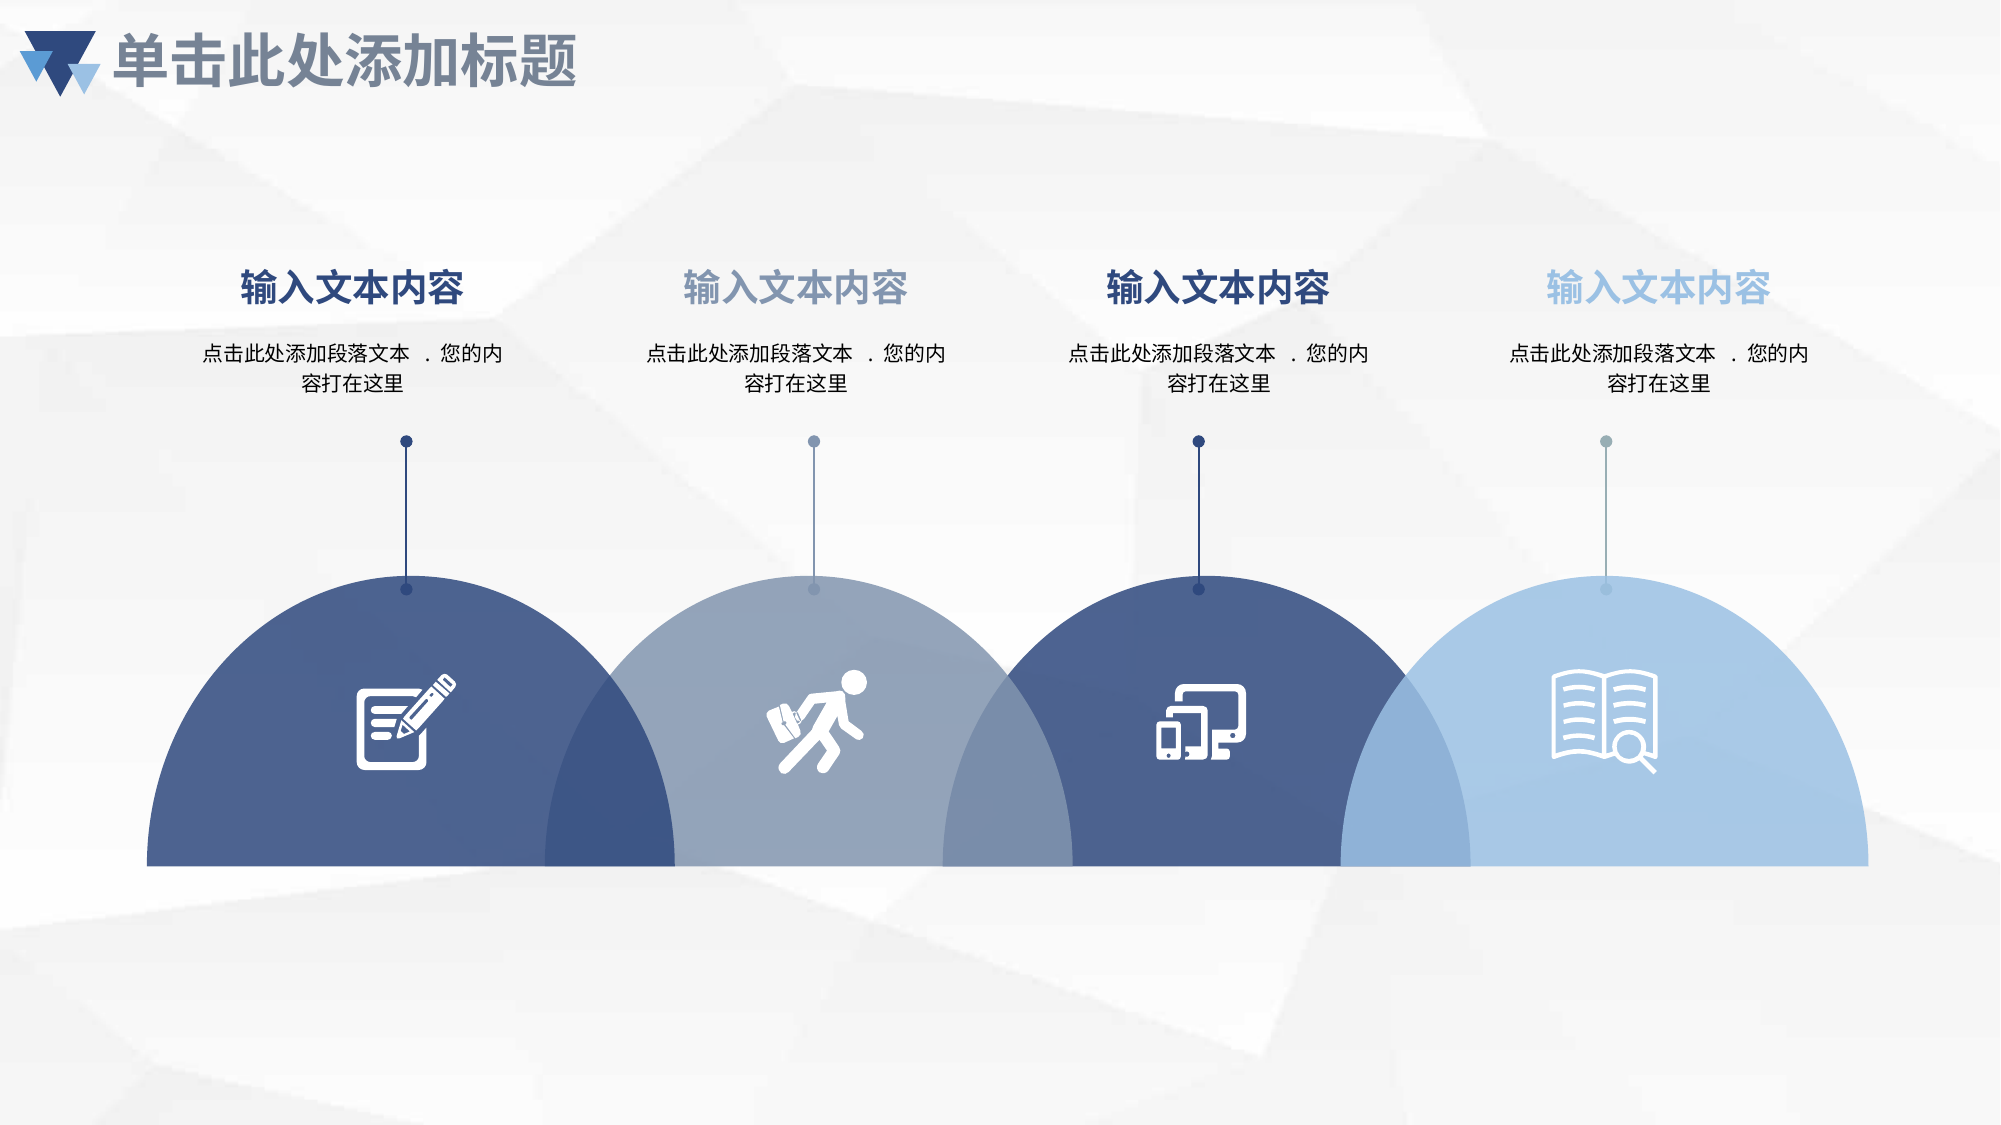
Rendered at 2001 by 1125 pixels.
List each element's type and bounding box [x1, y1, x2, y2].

text_box [197, 257, 509, 421]
text_box [1073, 575, 1340, 867]
text_box [1340, 575, 1869, 867]
text_box [1063, 257, 1375, 421]
text_box [1503, 257, 1816, 421]
picture [0, 0, 2001, 1125]
text_box [675, 575, 1073, 867]
text_box [640, 257, 952, 421]
text_box [146, 575, 675, 867]
